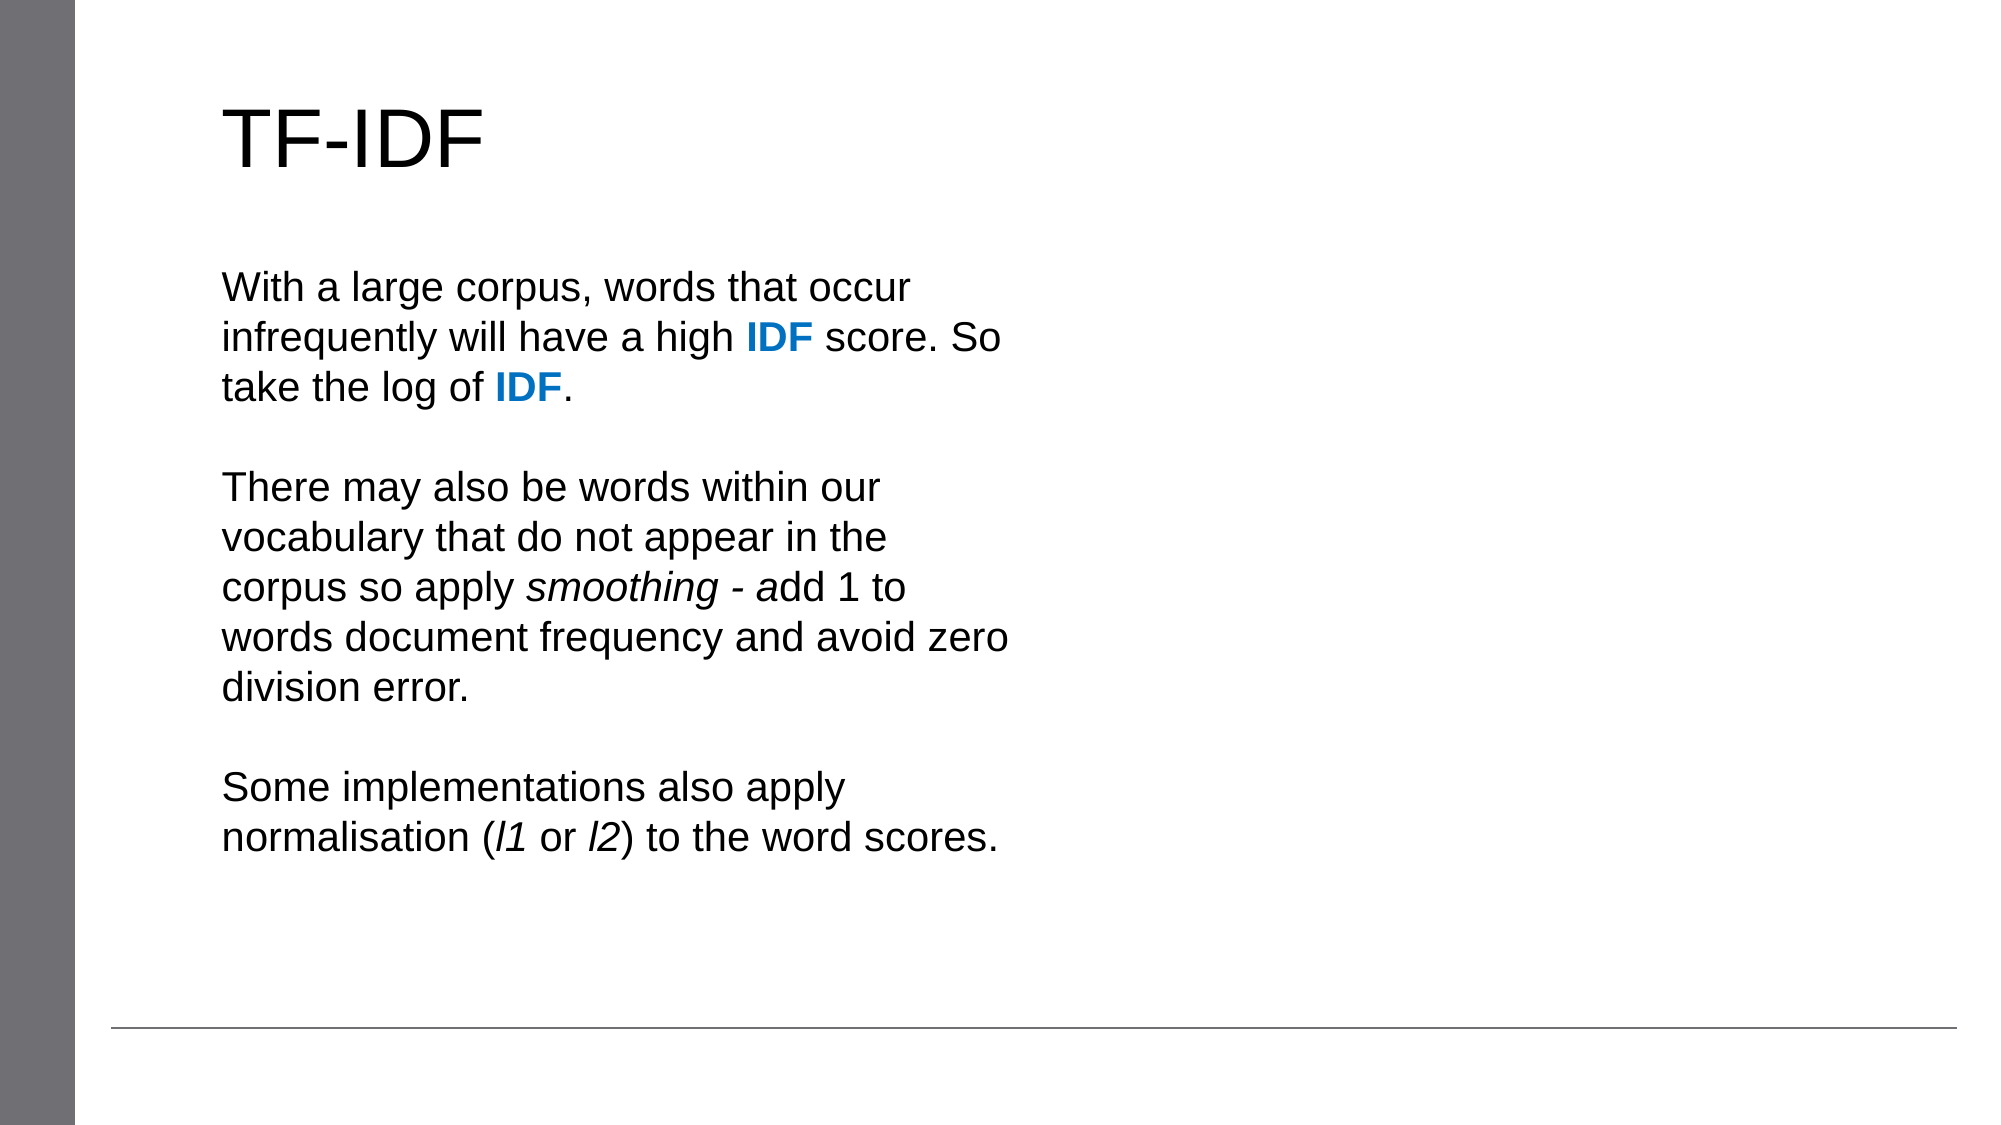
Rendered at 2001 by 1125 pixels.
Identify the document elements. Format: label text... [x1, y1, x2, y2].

text_box TF-IDF [206, 76, 1913, 192]
text_box With a large corpus, words that occur infrequently will have a high IDF score. So take the log of IDF. There may also be words within our vocabulary that do not appear in the corpus so apply smoothing - add 1 to words document frequency and avoid zero division error. Some implementations also apply normalisation (l1 or l2) to the word scores. [206, 251, 1037, 867]
